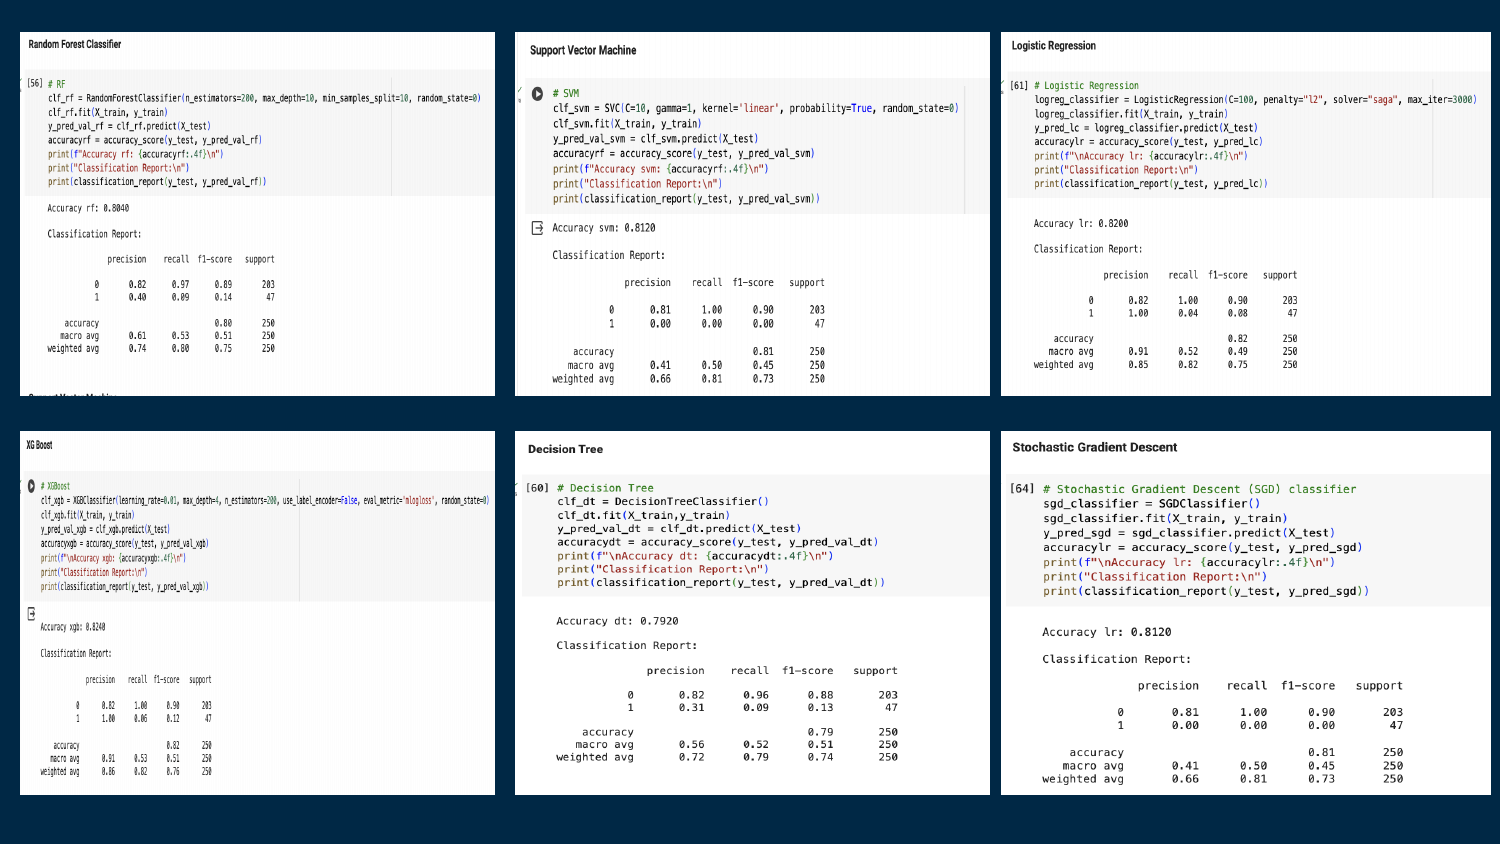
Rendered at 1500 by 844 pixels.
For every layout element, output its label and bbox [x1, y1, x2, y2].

picture [20, 431, 496, 795]
picture [515, 431, 990, 795]
picture [20, 31, 496, 396]
picture [515, 31, 990, 396]
picture [1001, 31, 1491, 396]
picture [1001, 431, 1491, 795]
